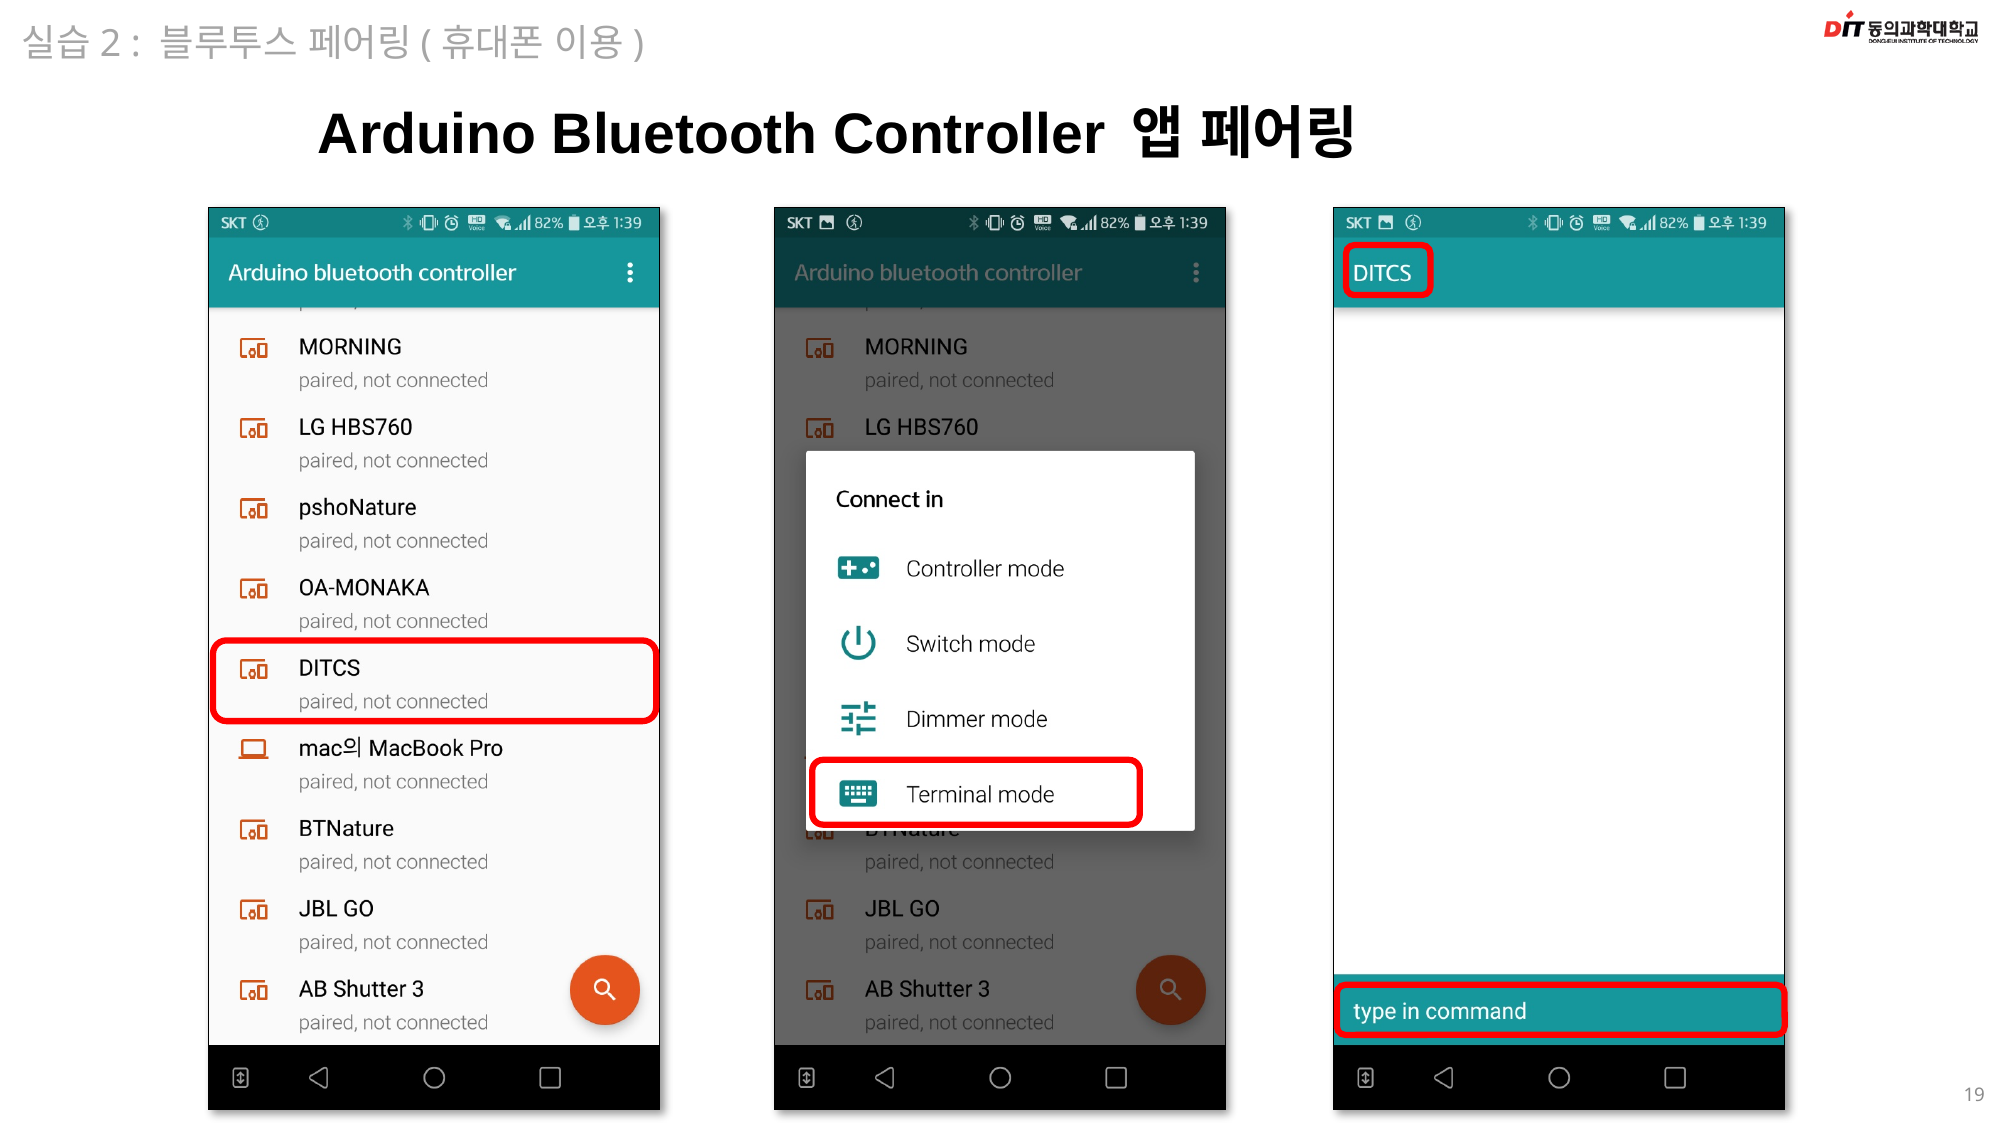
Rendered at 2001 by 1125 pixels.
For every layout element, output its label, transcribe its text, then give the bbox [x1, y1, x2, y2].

picture [208, 207, 660, 1110]
slide_number 19 [1931, 1065, 2000, 1125]
picture [1333, 207, 1785, 1110]
text_box Arduino Bluetooth Controller 앱 페어링 [303, 97, 1597, 208]
text_box 실습2 : 블루투스 페어링(휴대폰 이용) [7, 11, 660, 72]
picture [1824, 10, 1978, 43]
picture [774, 207, 1226, 1110]
